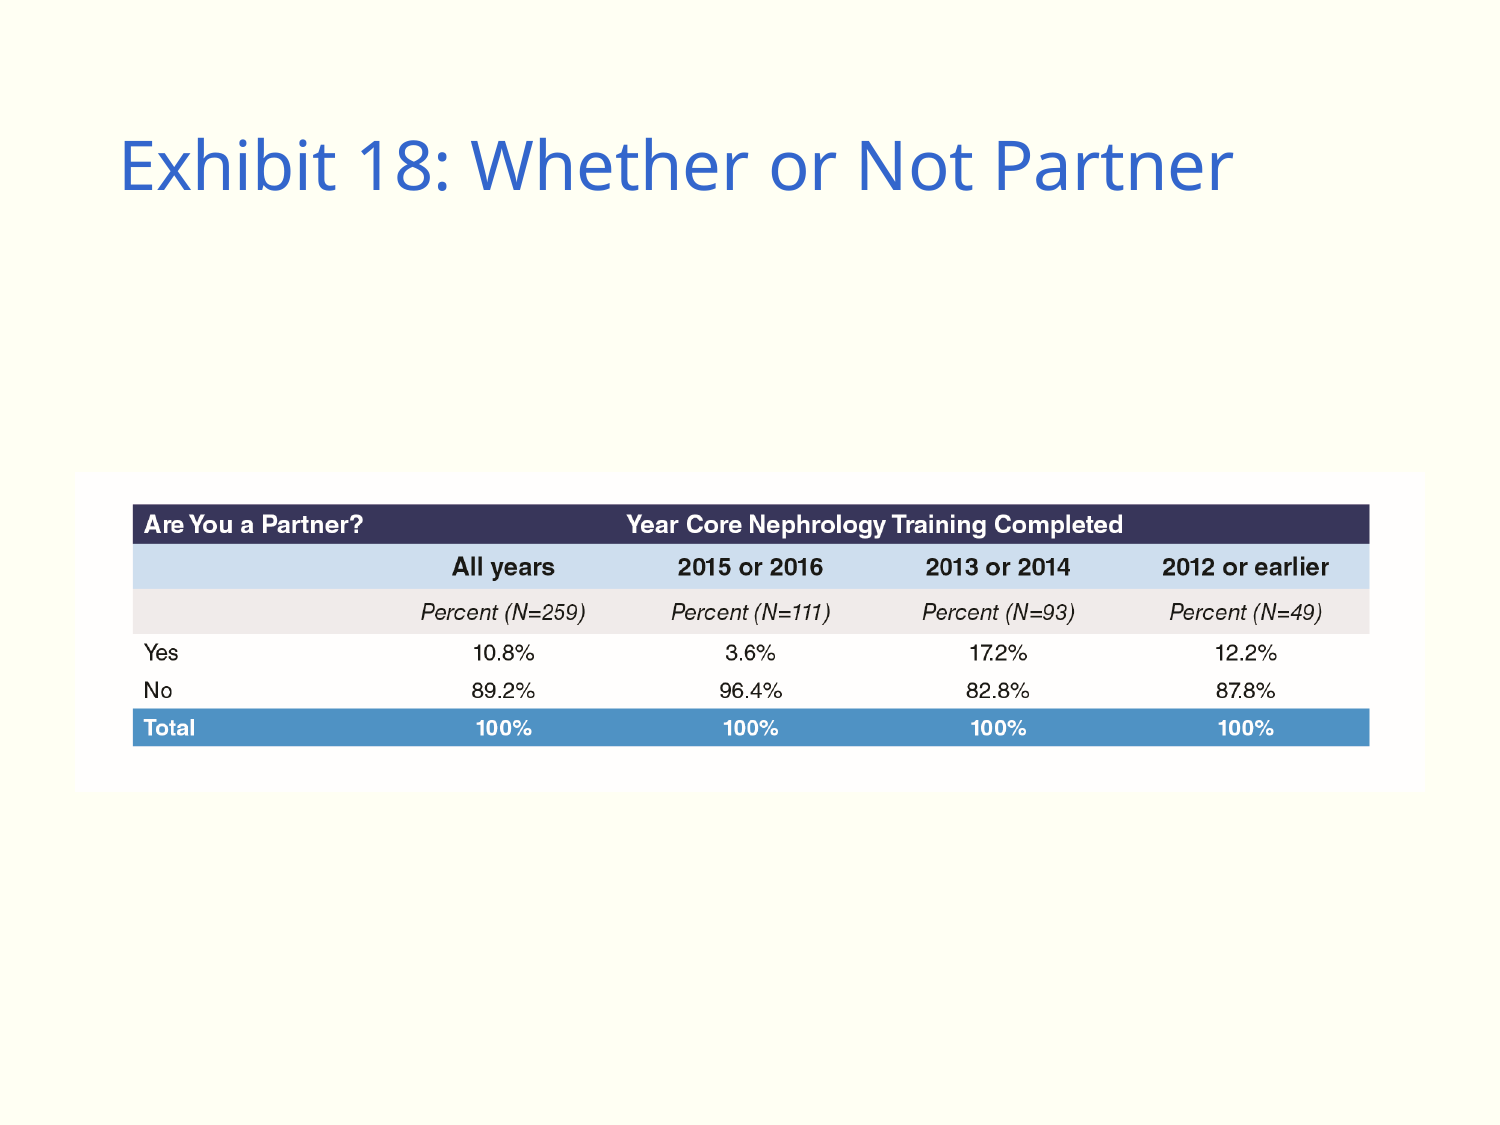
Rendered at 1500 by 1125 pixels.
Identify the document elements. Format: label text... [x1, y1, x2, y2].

title Exhibit 18: Whether or Not Partner [103, 59, 1397, 278]
picture [74, 472, 1425, 792]
